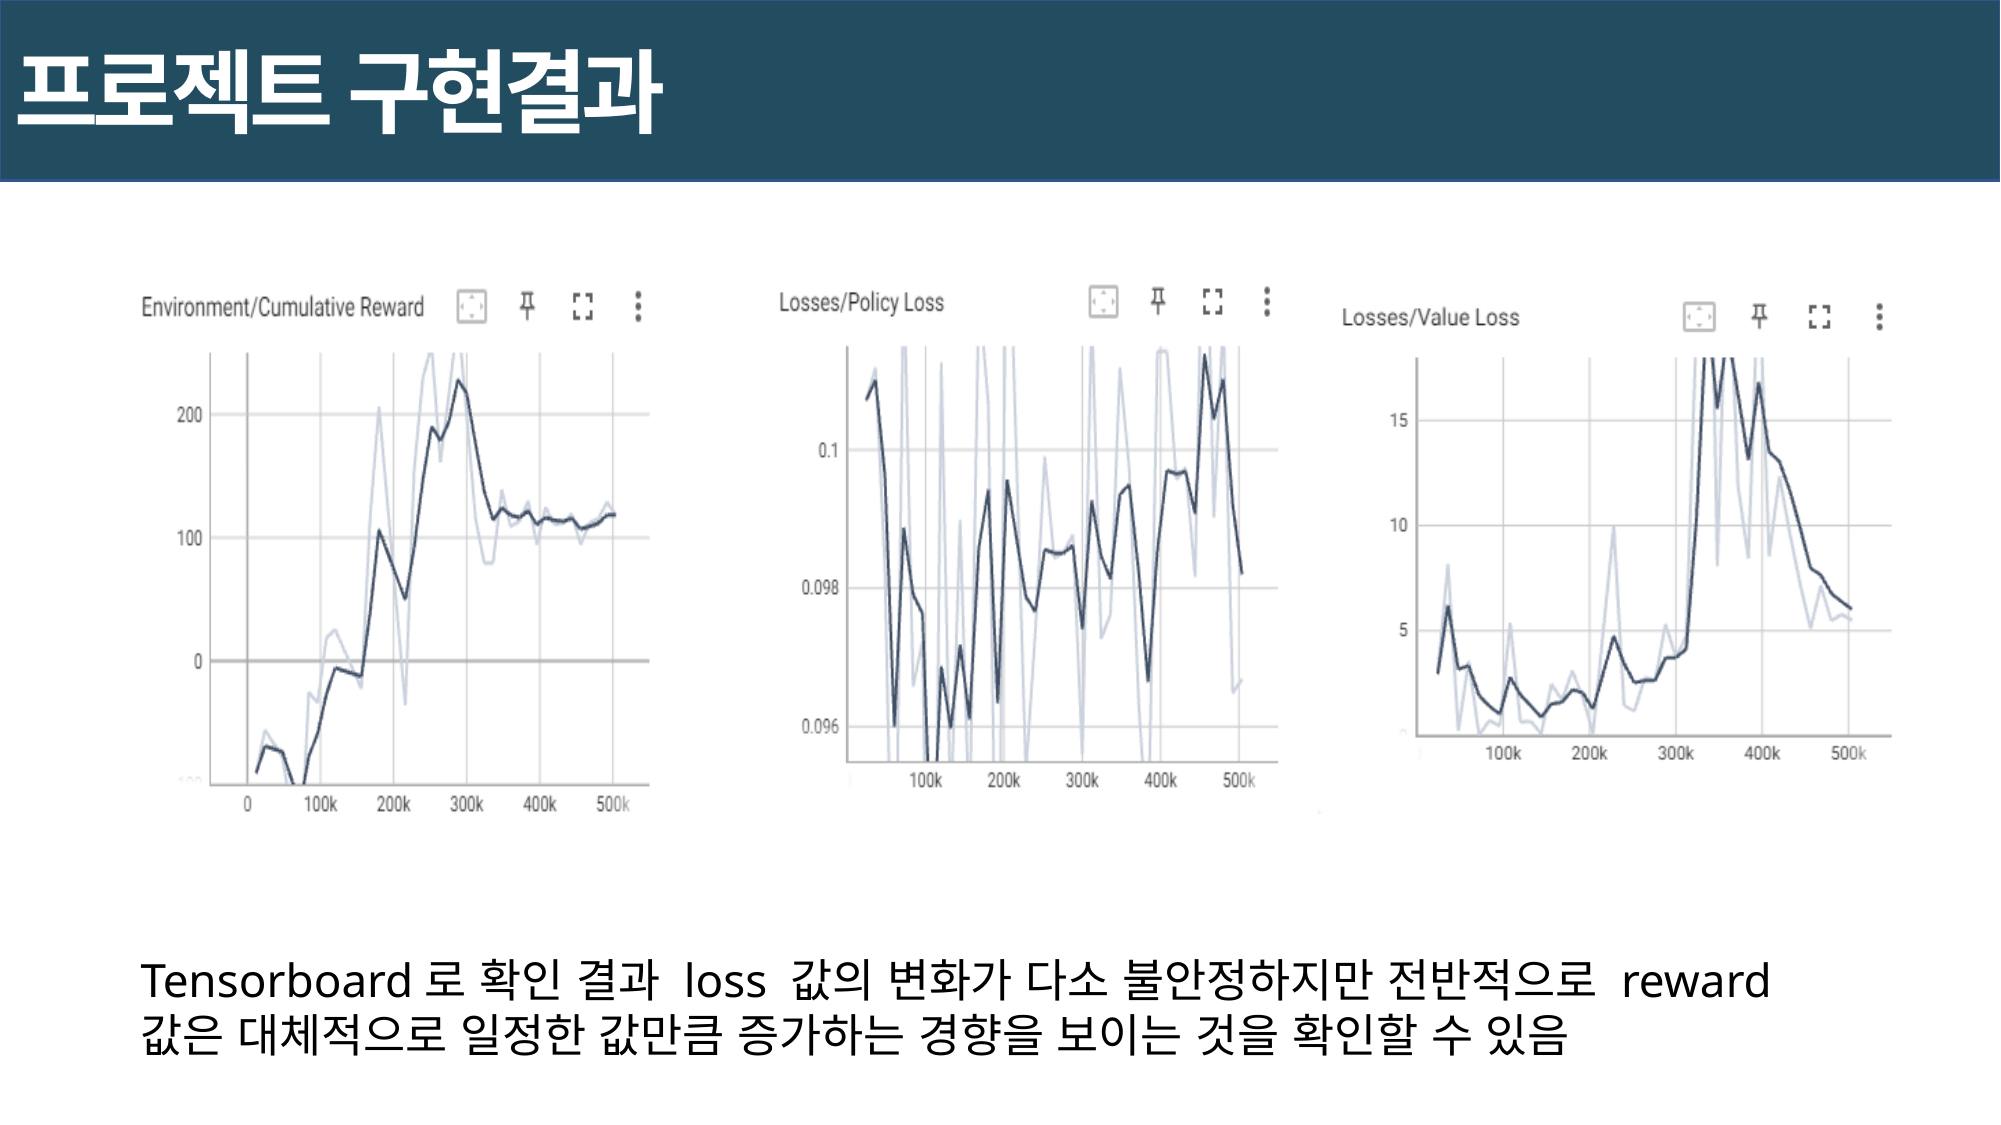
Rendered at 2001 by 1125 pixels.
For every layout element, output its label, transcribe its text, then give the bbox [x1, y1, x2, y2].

picture [1318, 280, 1910, 814]
text_box 프로젝트 구현결과 [0, 0, 2000, 182]
picture [763, 265, 1296, 845]
picture [125, 278, 658, 858]
text_box Tensorboard로 확인 결과 loss 값의 변화가 다소 불안정하지만 전반적으로 reward 값은 대체적으로 일정한 값만큼 증가하는 경향을 보이는 것을 확인할 수 있음 [125, 944, 1875, 1070]
